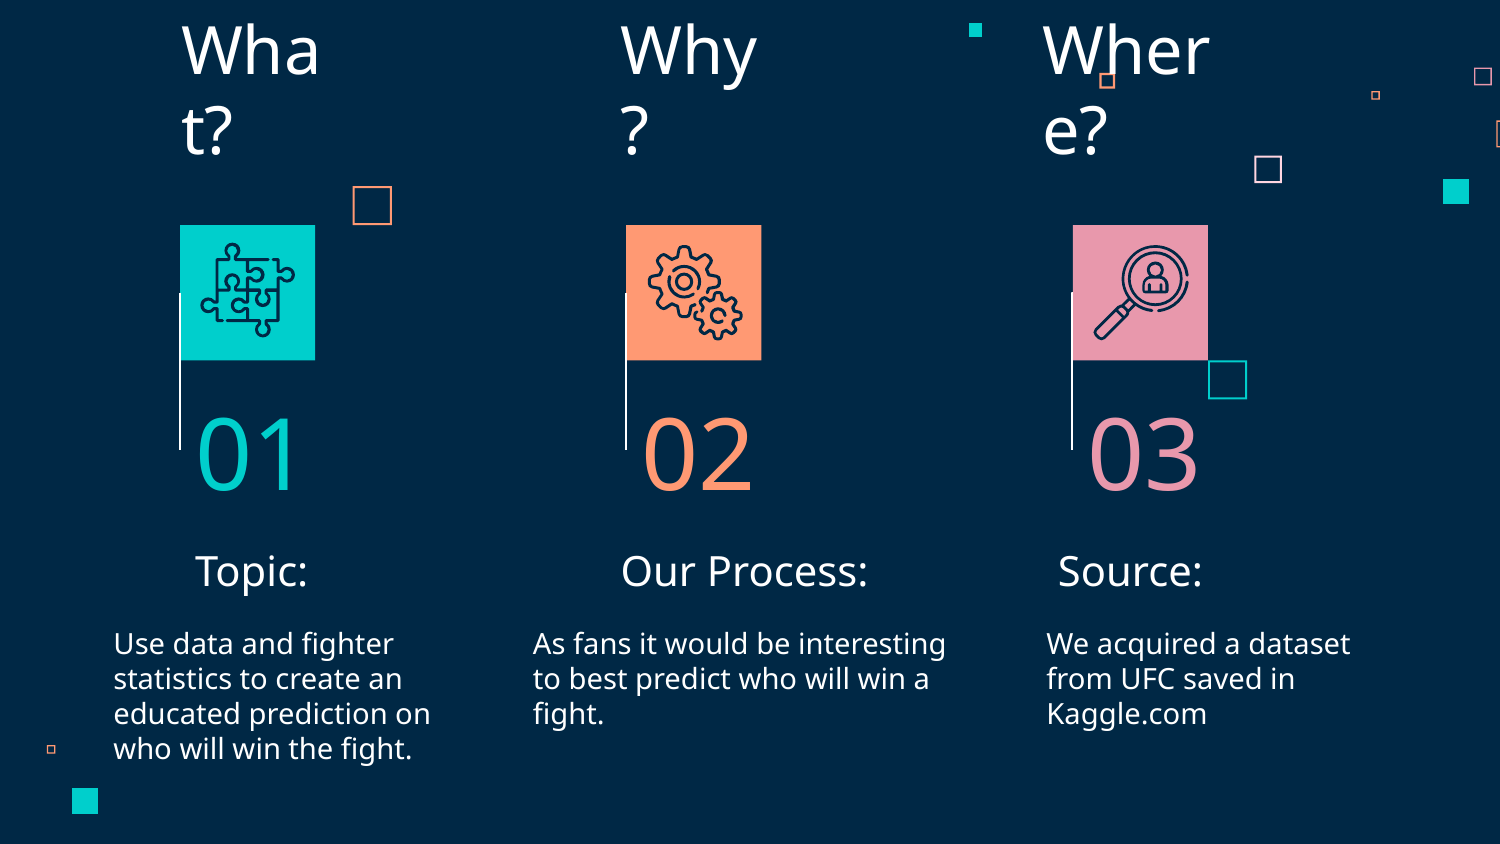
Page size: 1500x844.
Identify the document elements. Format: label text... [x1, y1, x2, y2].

title Source: [1042, 515, 1413, 611]
subtitle We acquired a dataset from UFC saved in Kaggle.com [1031, 610, 1401, 705]
subtitle Use data and fighter statistics to create an educated prediction on who will win the fight. [98, 610, 468, 705]
text_box [352, 186, 392, 226]
text_box [200, 242, 295, 338]
title 03 [1072, 402, 1360, 498]
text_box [1092, 244, 1189, 341]
title Where? [1027, 87, 1255, 183]
title 01 [180, 402, 468, 498]
text_box [180, 225, 316, 361]
title Topic: [180, 515, 534, 611]
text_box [647, 244, 743, 341]
text_box [1072, 225, 1208, 361]
title Why? [605, 87, 800, 183]
text_box [626, 225, 762, 361]
title What? [166, 87, 361, 183]
title Our Process: [605, 515, 914, 610]
text_box [1208, 360, 1248, 400]
title 02 [626, 402, 914, 498]
subtitle As fans it would be interesting to best predict who will win a fight. [517, 610, 965, 752]
